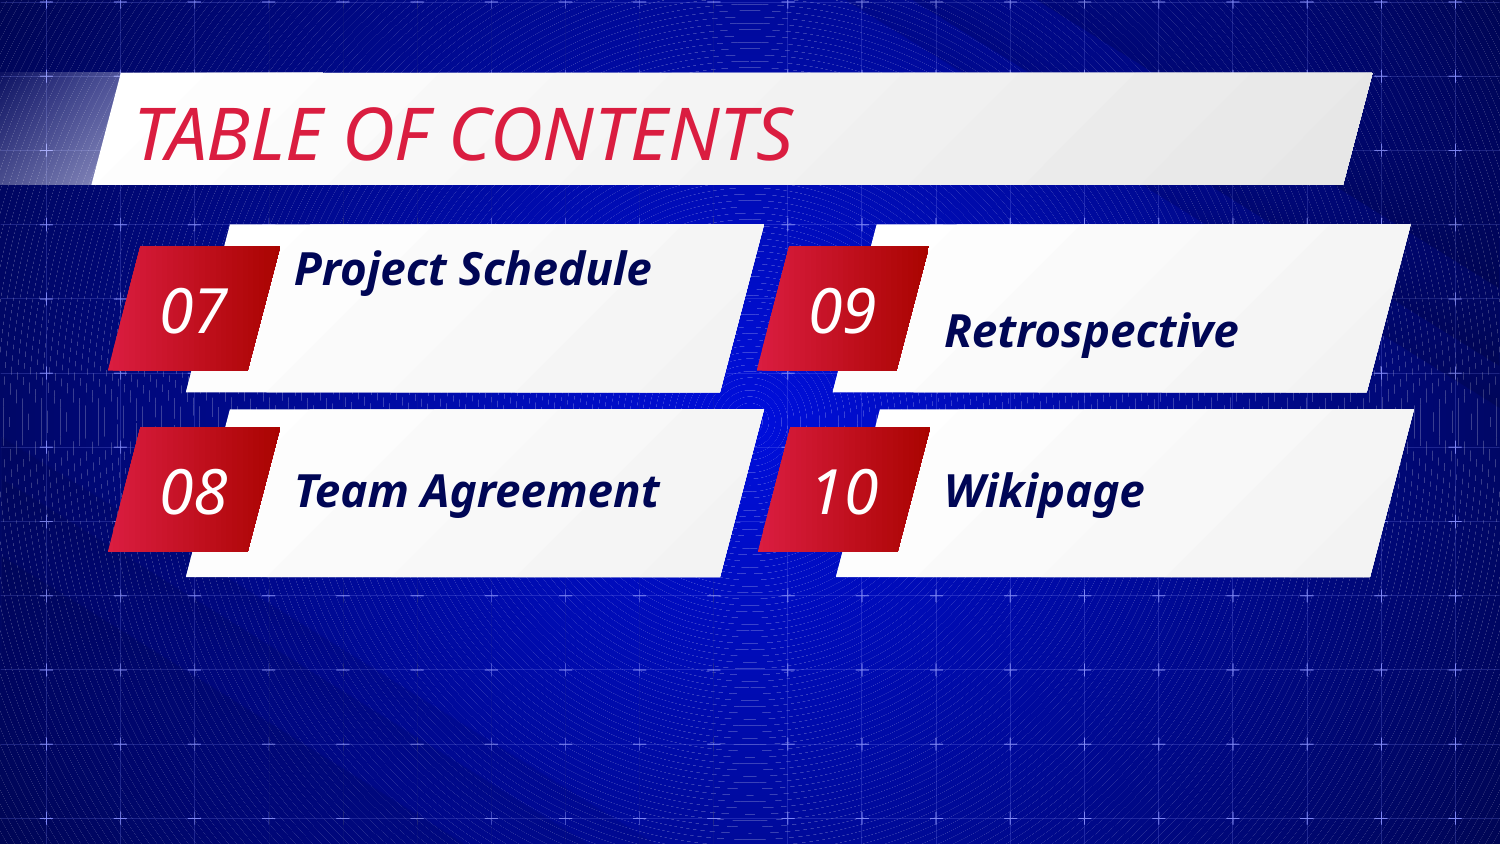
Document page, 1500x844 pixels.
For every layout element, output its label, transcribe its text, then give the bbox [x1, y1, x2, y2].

subtitle Wikipage [928, 446, 1376, 532]
text_box [107, 493, 252, 552]
subtitle Project Schedule [278, 272, 726, 357]
text_box [832, 224, 1411, 393]
text_box [107, 312, 252, 371]
title 07 [123, 259, 265, 357]
subtitle Team Agreement [278, 446, 726, 532]
text_box [787, 427, 931, 486]
title 09 [772, 259, 914, 357]
title 10 [773, 440, 915, 539]
text_box [137, 427, 281, 486]
text_box [137, 246, 281, 305]
text_box [185, 224, 764, 393]
text_box [785, 246, 930, 304]
text_box [757, 493, 901, 552]
text_box [185, 409, 764, 578]
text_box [0, 72, 1373, 185]
title TABLE OF CONTENTS [1373, 72, 1382, 167]
title 08 [123, 440, 265, 539]
text_box [835, 409, 1415, 578]
text_box [756, 312, 901, 371]
picture [0, 0, 1500, 844]
subtitle Retrospective [929, 287, 1377, 372]
